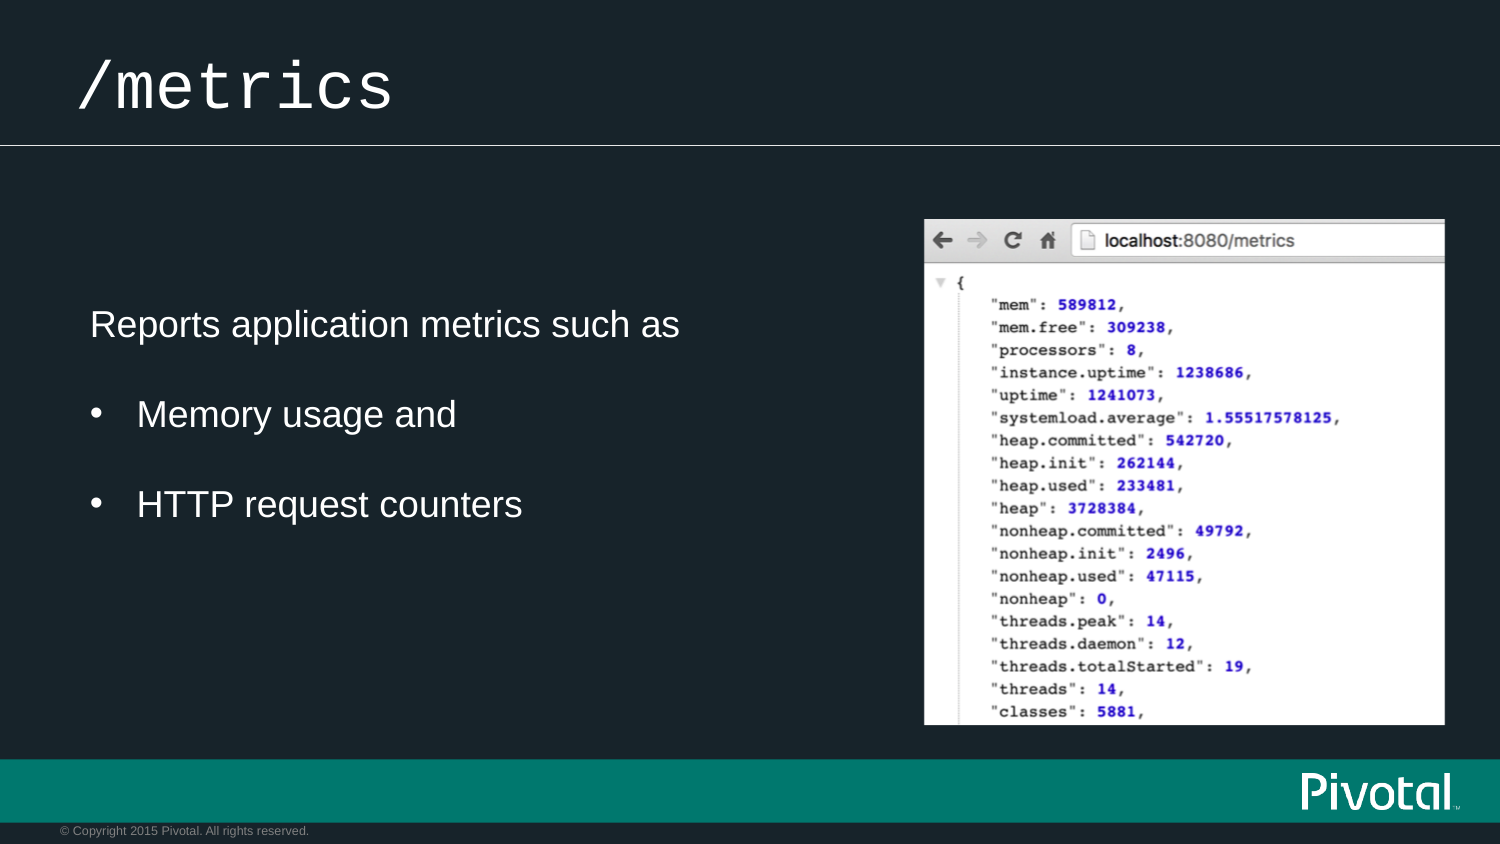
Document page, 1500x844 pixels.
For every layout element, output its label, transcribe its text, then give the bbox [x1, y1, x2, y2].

picture [1302, 773, 1460, 810]
text_box Reports application metrics such as Memory usage and HTTP request counters [75, 292, 504, 646]
title /metrics [75, 52, 1425, 113]
picture [509, 218, 1500, 727]
